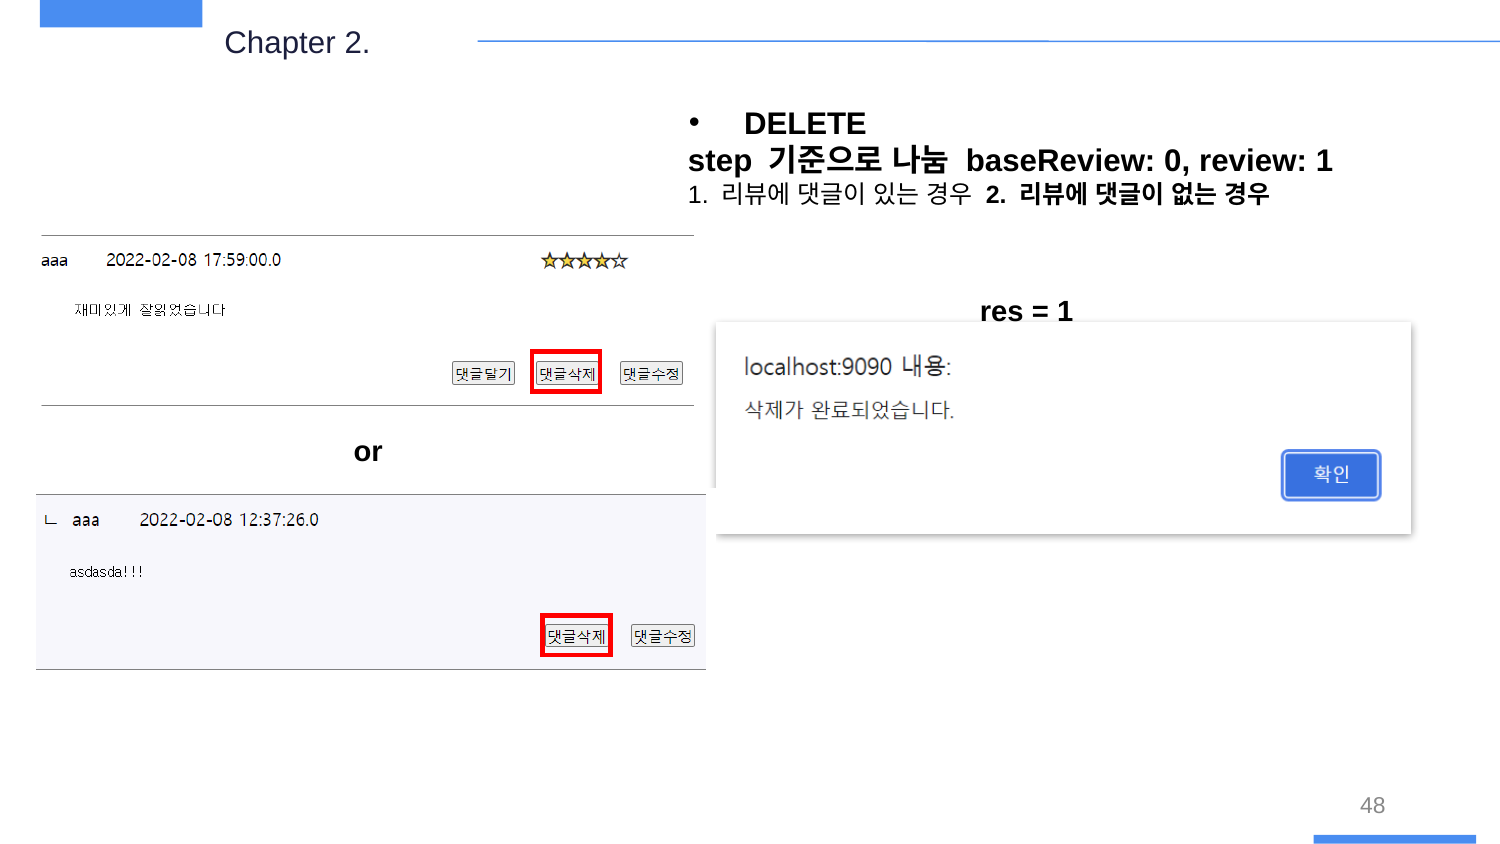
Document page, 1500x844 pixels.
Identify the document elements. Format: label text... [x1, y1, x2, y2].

text_box res = 1 [968, 286, 1185, 333]
picture [31, 488, 716, 673]
text_box [1313, 834, 1477, 844]
text_box or [342, 426, 456, 473]
picture [730, 336, 1398, 520]
slide_number 48 [1059, 782, 1397, 827]
picture [31, 228, 704, 409]
text_box Chapter 2. [213, 57, 478, 66]
text_box DELETE step 기준으로 나눔 baseReview: 0, review: 1 1. 리뷰에 댓글이 있는 경우 2. 리뷰에 댓글이 없는 경우 [676, 97, 1488, 364]
text_box [0, 0, 1500, 57]
